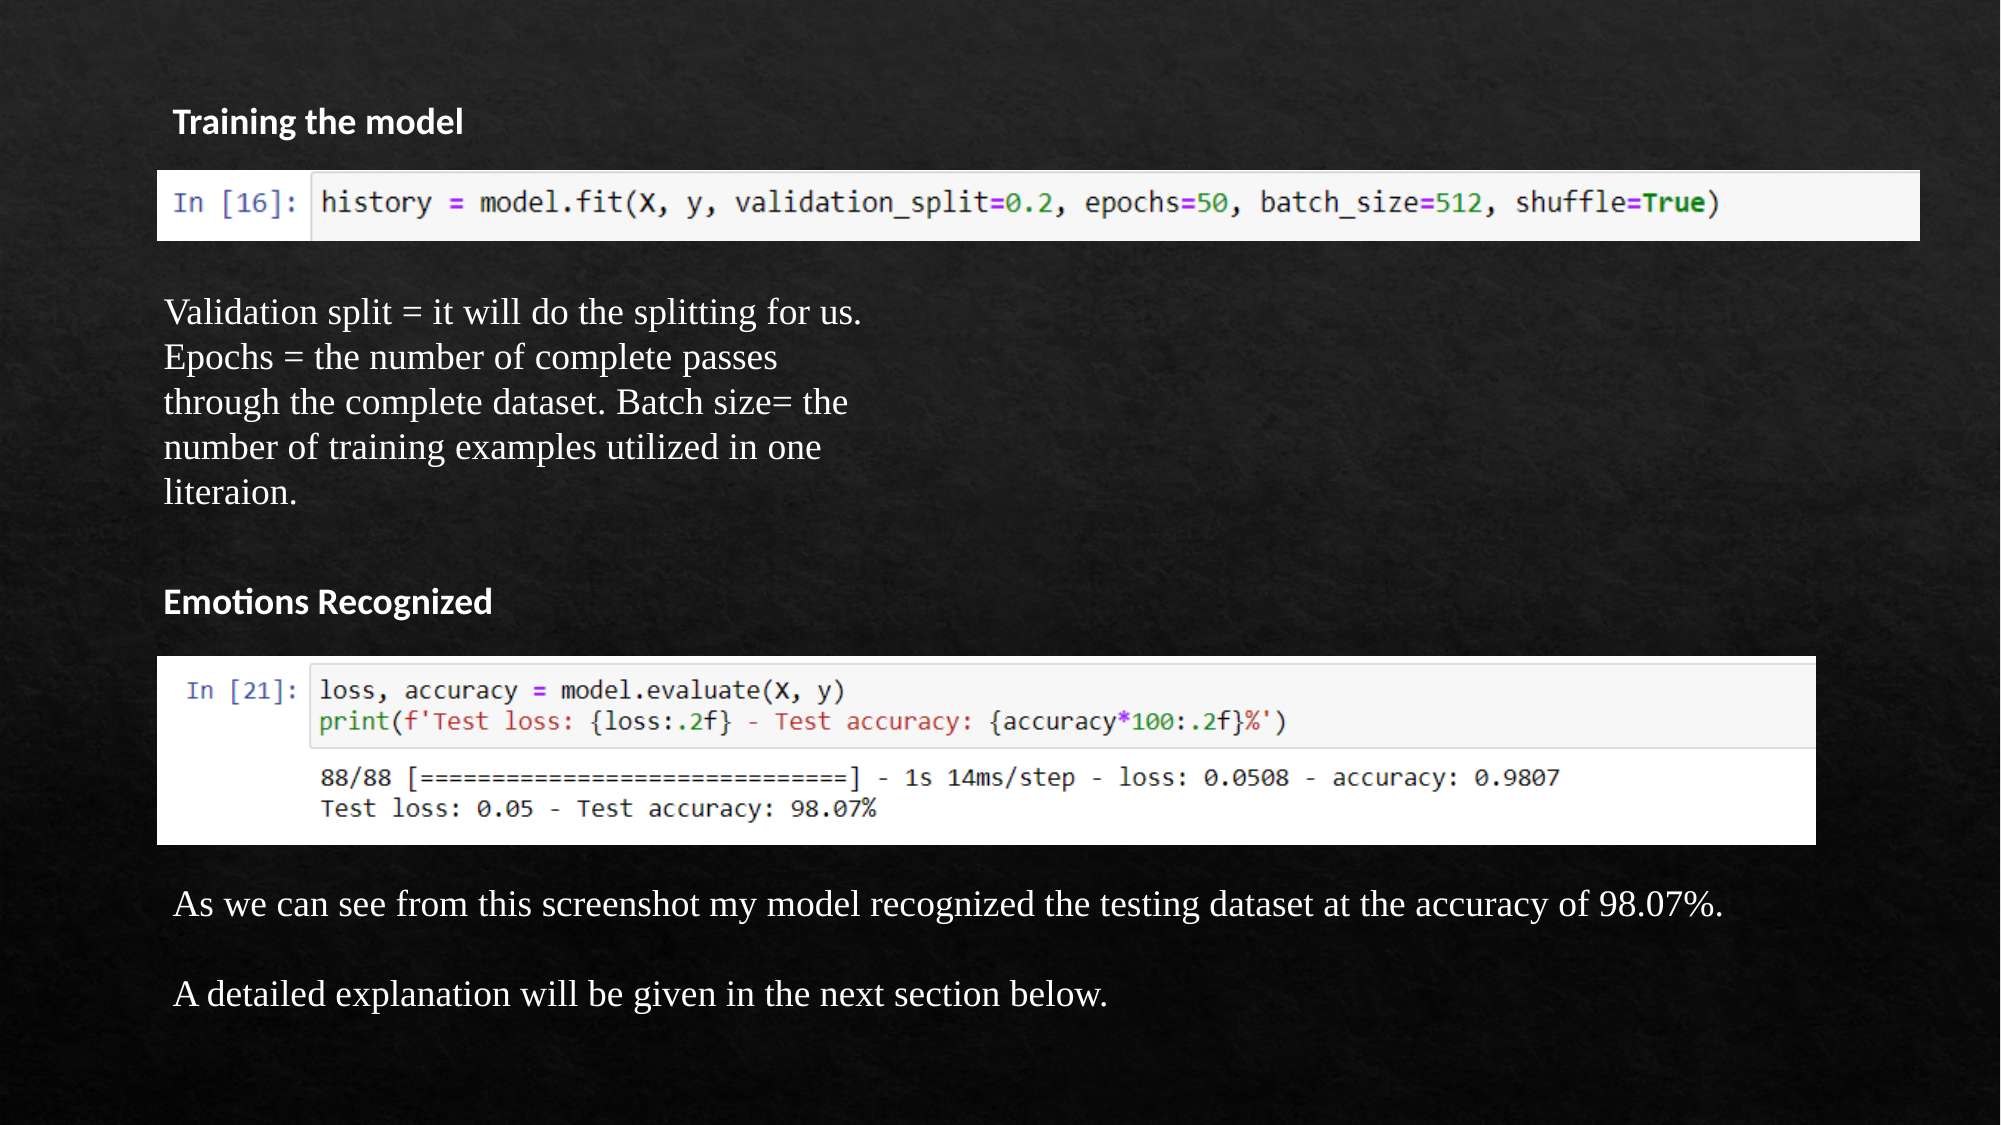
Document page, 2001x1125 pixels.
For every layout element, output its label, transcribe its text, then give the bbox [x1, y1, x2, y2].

text_box Emotions Recognized [148, 569, 989, 629]
text_box Training the model [157, 89, 1779, 150]
text_box Validation split = it will do the splitting for us. Epochs = the number of complete passes through the complete dataset. Batch size= the number of training examples utilized in one literaion. [148, 280, 1222, 565]
picture [157, 169, 1920, 241]
picture [157, 656, 1817, 845]
text_box As we can see from this screenshot my model recognized the testing dataset at the accuracy of 98.07%. A detailed explanation will be given in the next section below. [157, 871, 1838, 1066]
